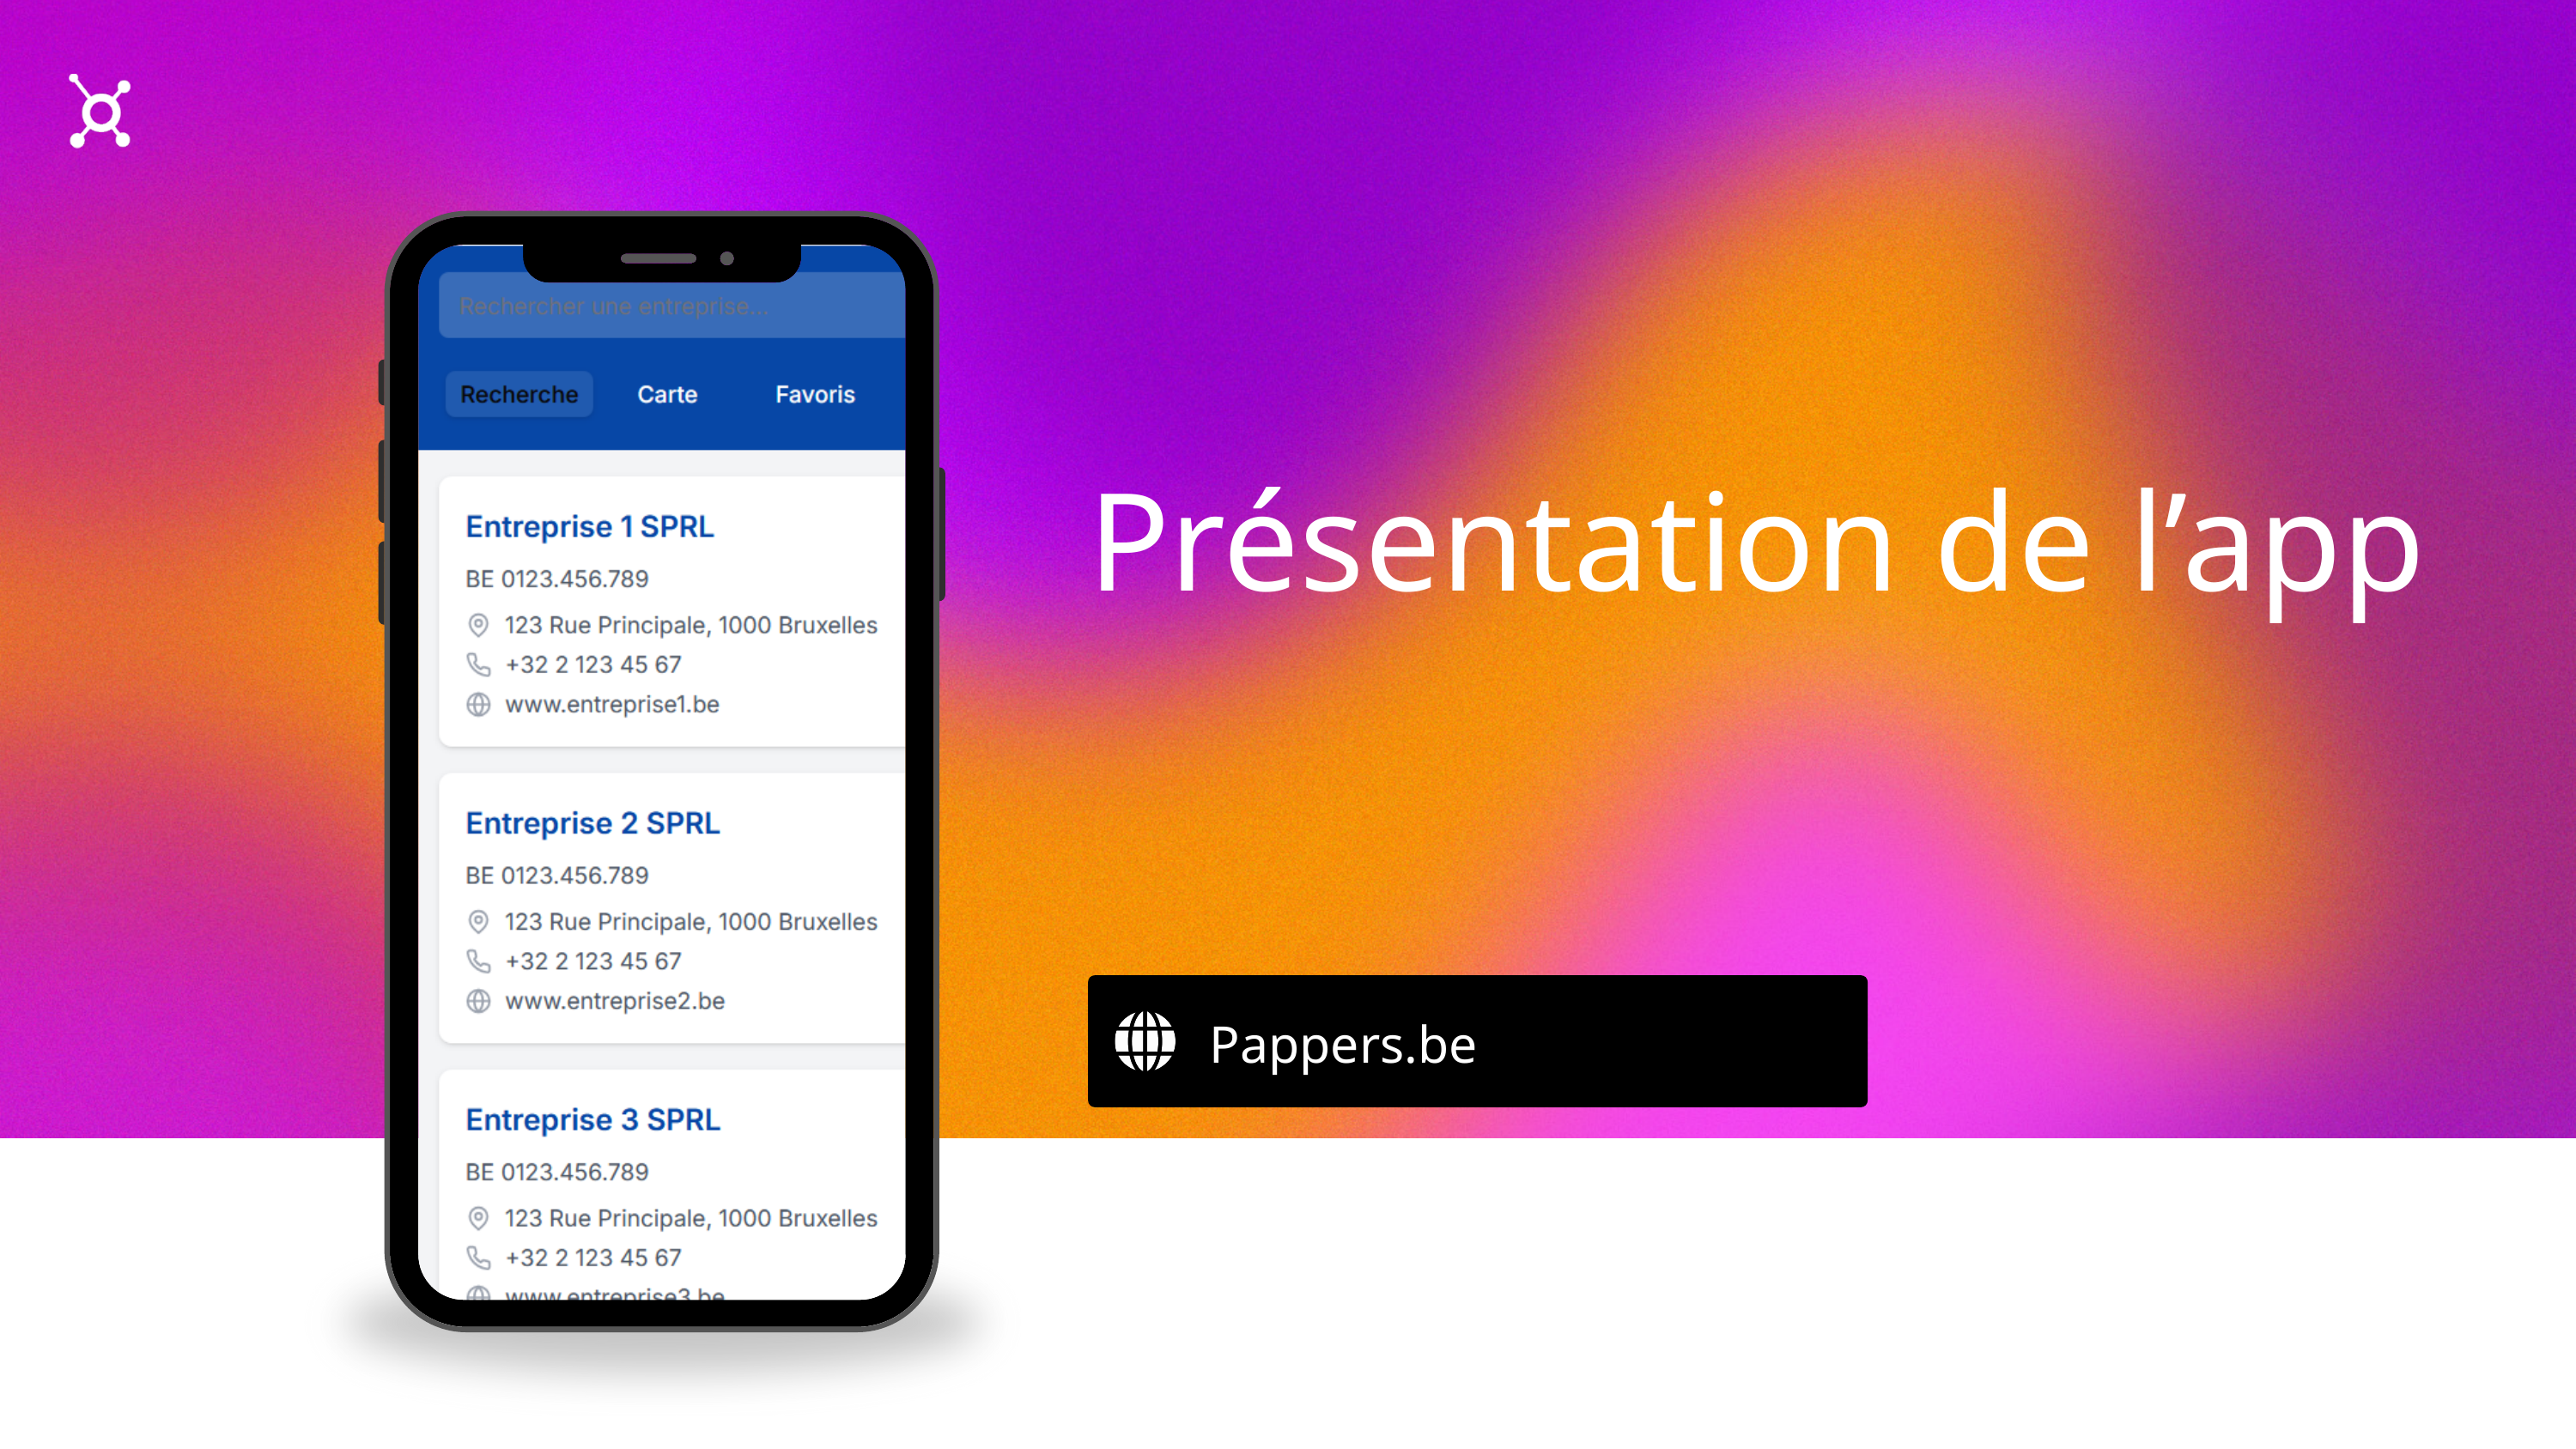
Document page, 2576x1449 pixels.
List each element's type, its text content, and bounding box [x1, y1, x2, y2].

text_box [378, 210, 946, 1333]
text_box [1087, 974, 1868, 1108]
text_box Présentation de l’app [1088, 473, 2432, 619]
text_box [69, 74, 131, 149]
text_box [304, 1228, 1022, 1416]
text_box [0, 0, 2576, 1138]
